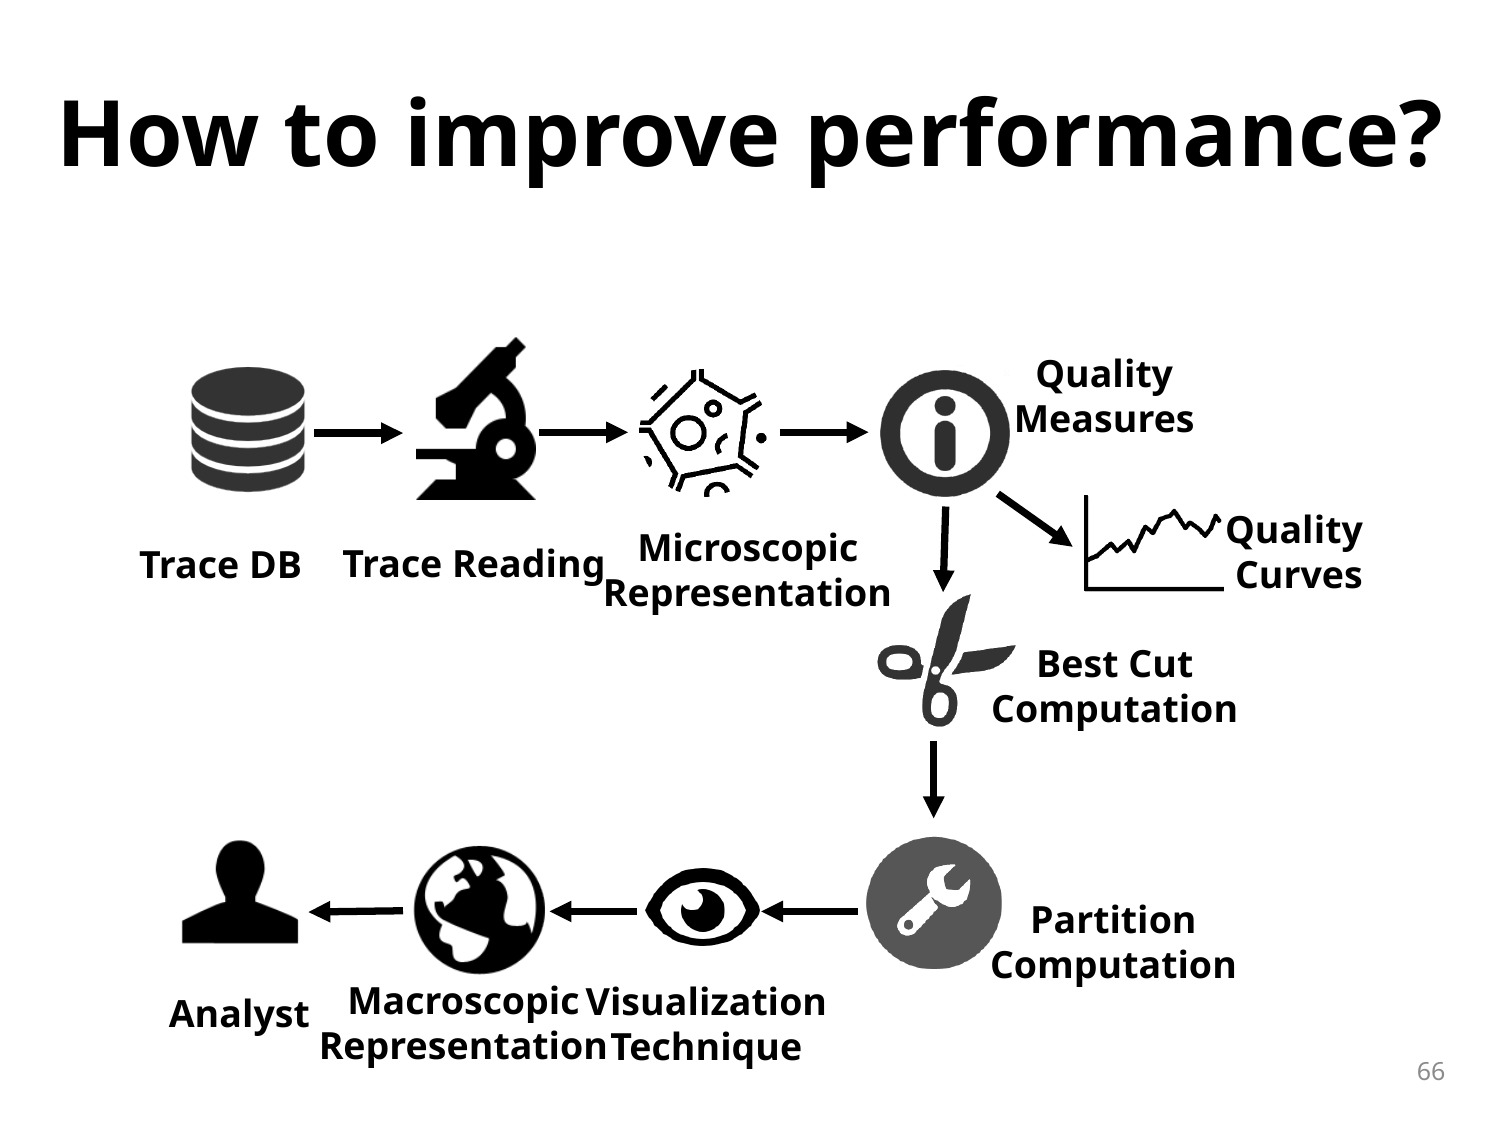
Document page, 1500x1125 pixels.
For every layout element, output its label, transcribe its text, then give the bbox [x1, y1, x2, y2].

text_box [0, 0, 379, 361]
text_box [137, 337, 1375, 1065]
title How to improve performance? [379, 59, 1461, 215]
slide_number 66 [1059, 1042, 1461, 1103]
